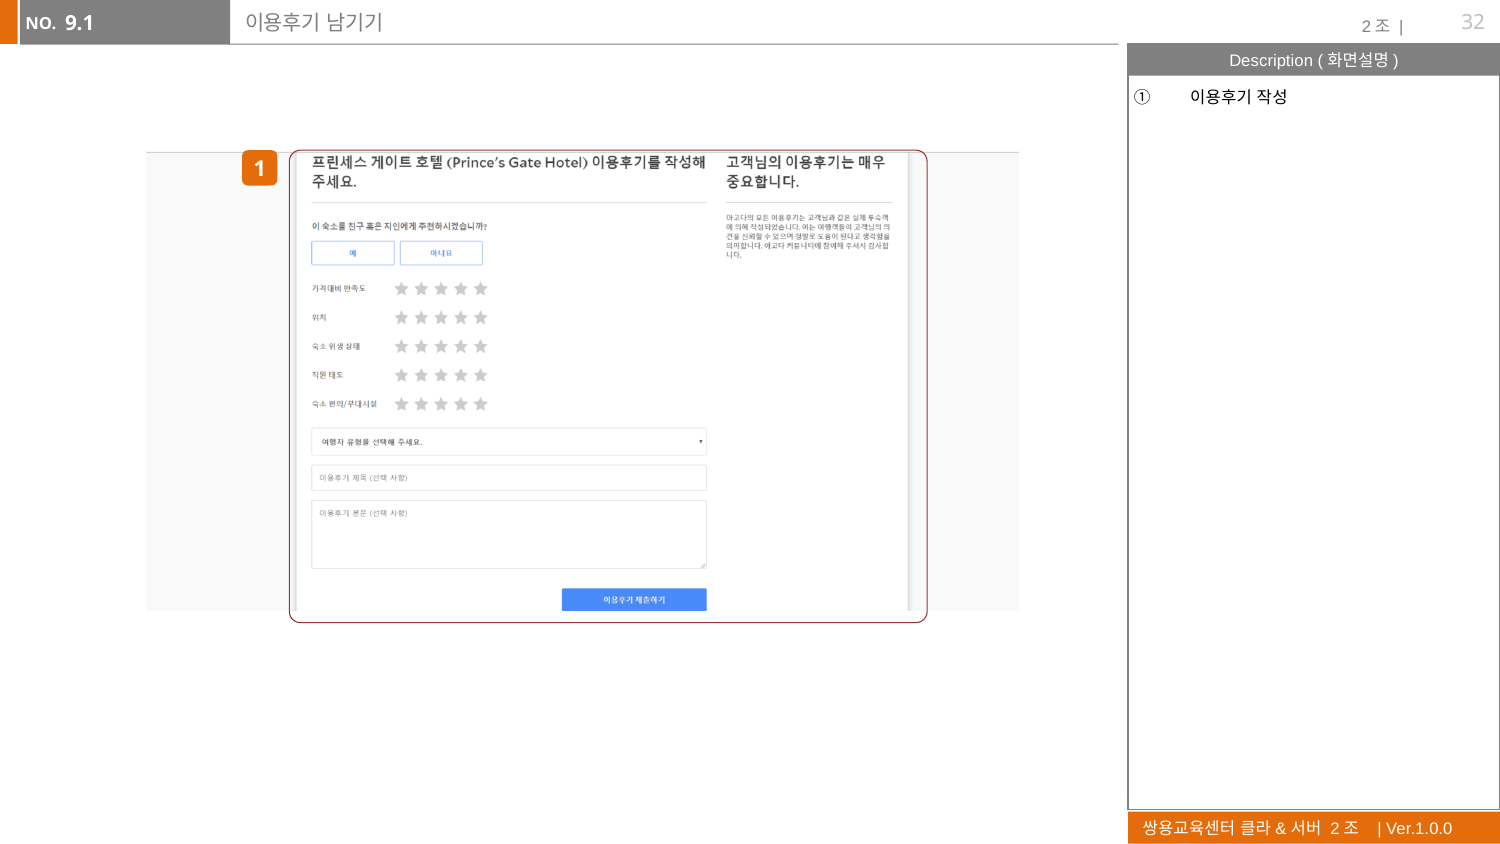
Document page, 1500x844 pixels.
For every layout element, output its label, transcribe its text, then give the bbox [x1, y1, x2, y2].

text_box [289, 619, 927, 625]
title 이용후기 남기기 [230, 2, 1117, 51]
list 9.1 [64, 2, 231, 50]
picture [123, 149, 1020, 612]
list 이용후기 작성 [1128, 79, 1500, 812]
slide_number 32 [1409, 0, 1500, 46]
